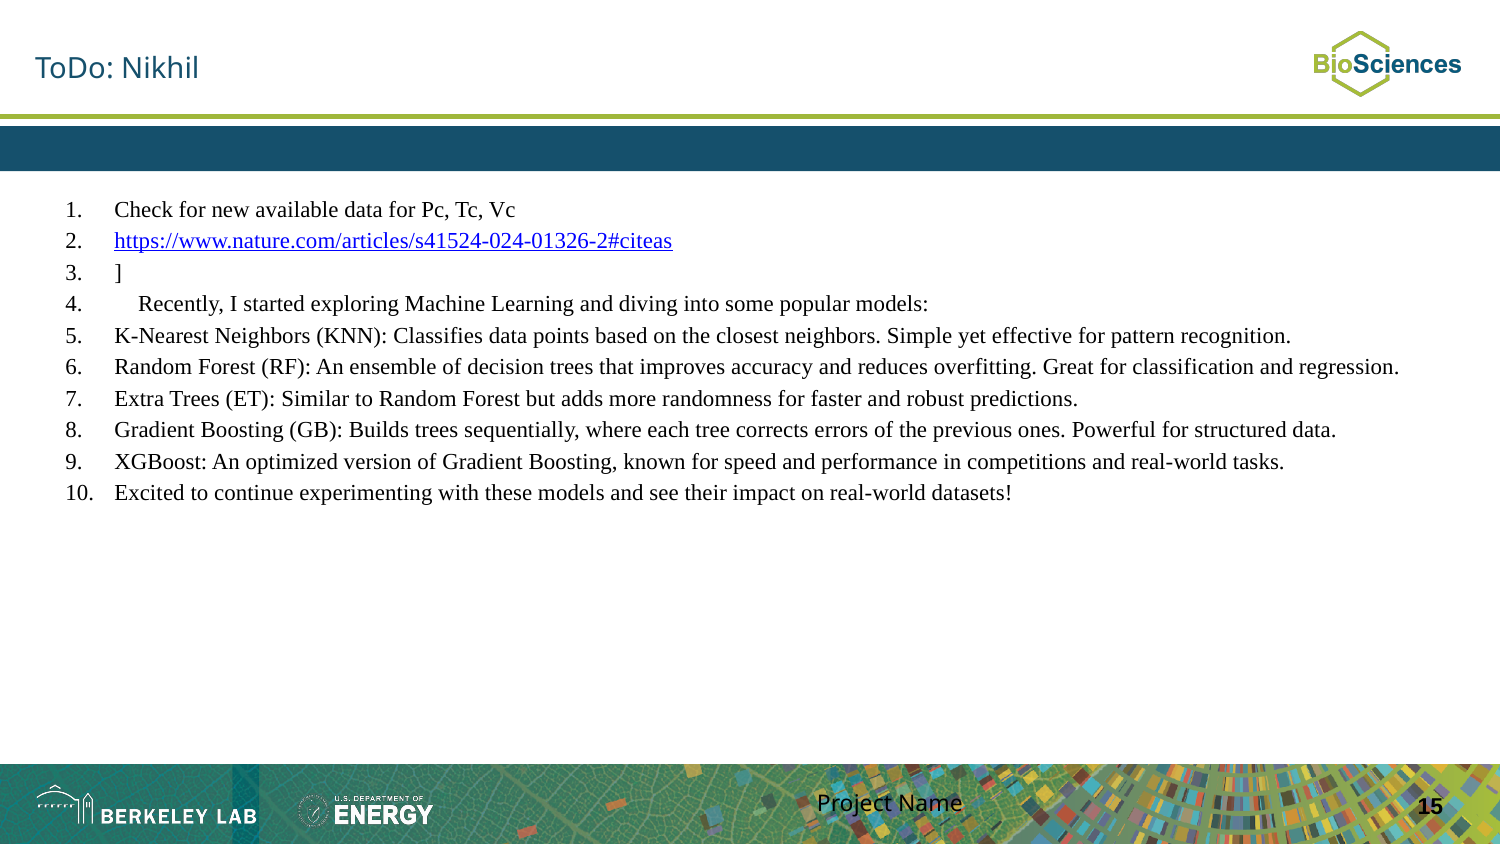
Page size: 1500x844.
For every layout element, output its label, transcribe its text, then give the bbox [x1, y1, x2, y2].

title ToDo: Nikhil [23, 18, 1210, 109]
picture [0, 764, 1500, 844]
picture [1314, 31, 1461, 97]
slide_number ‹#› [1377, 783, 1455, 828]
text_box Check for new available data for Pc, Tc, Vc https://www.nature.com/articles/s41524-024-01326-2#citeas ] 🌟 Recently, I started exploring Machine Learning and diving into some popular models: K-Nearest Neighbors (KNN): Classifies data points based on the closest neighbors. Simple yet effective for pattern recognition. Random Forest (RF): An ensemble of decision trees that improves accuracy and reduces overfitting. Great for classification and regression. Extra Trees (ET): Similar to Random Forest but adds more randomness for faster and robust predictions. Gradient Boosting (GB): Builds trees sequentially, where each tree corrects errors of the previous ones. Powerful for structured data. XGBoost: An optimized version of Gradient Boosting, known for speed and performance in competitions and real-world tasks. Excited to continue experimenting with these models and see their impact on real-world datasets! [24, 175, 1478, 552]
list Project Name [476, 774, 1303, 835]
